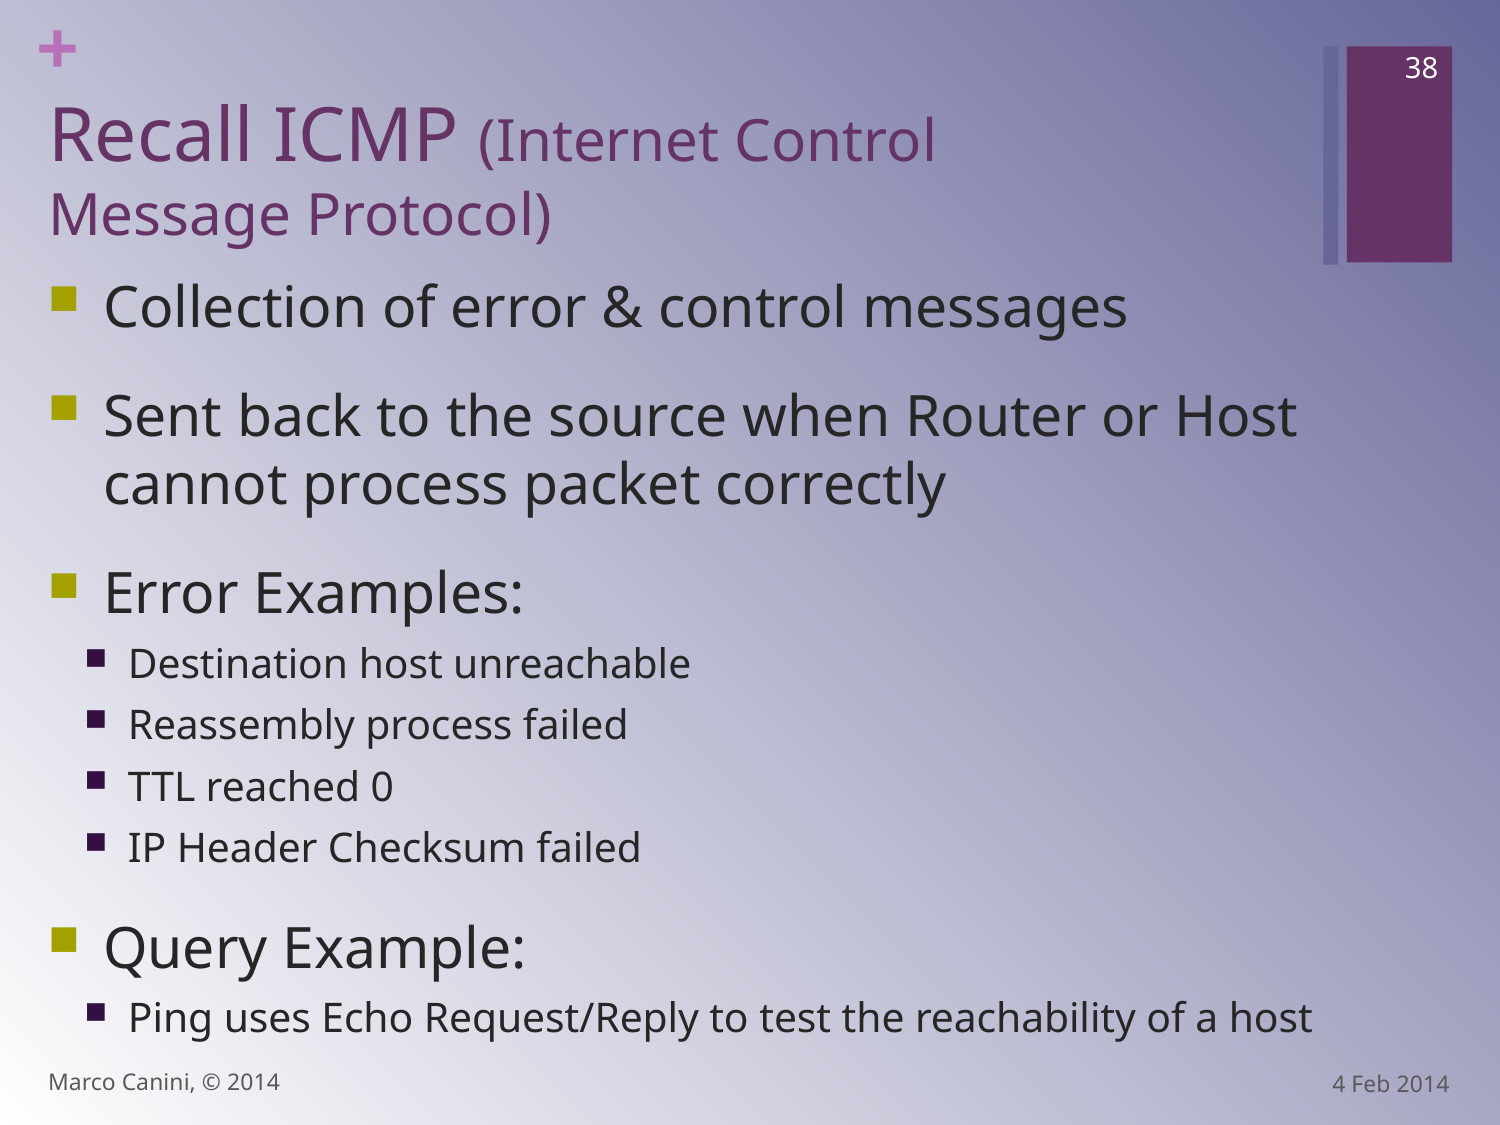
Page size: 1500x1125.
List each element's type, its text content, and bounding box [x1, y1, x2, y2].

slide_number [1114, 1053, 1465, 1114]
title Recall ICMP (Internet Control Message Protocol) [33, 79, 1322, 262]
slide_number 38 [1362, 39, 1454, 100]
footer Marco Canini, © 2014 [33, 1053, 1038, 1114]
list Collection of error & control messages Sent back to the source when Router or Host cannot process packet correctly Error Examples: Destination host unreachable Reassembly process failed TTL reached 0 IP Header Checksum failed Query Example: Ping uses Echo Request/Reply to test the reachability of a host [33, 262, 1465, 1054]
